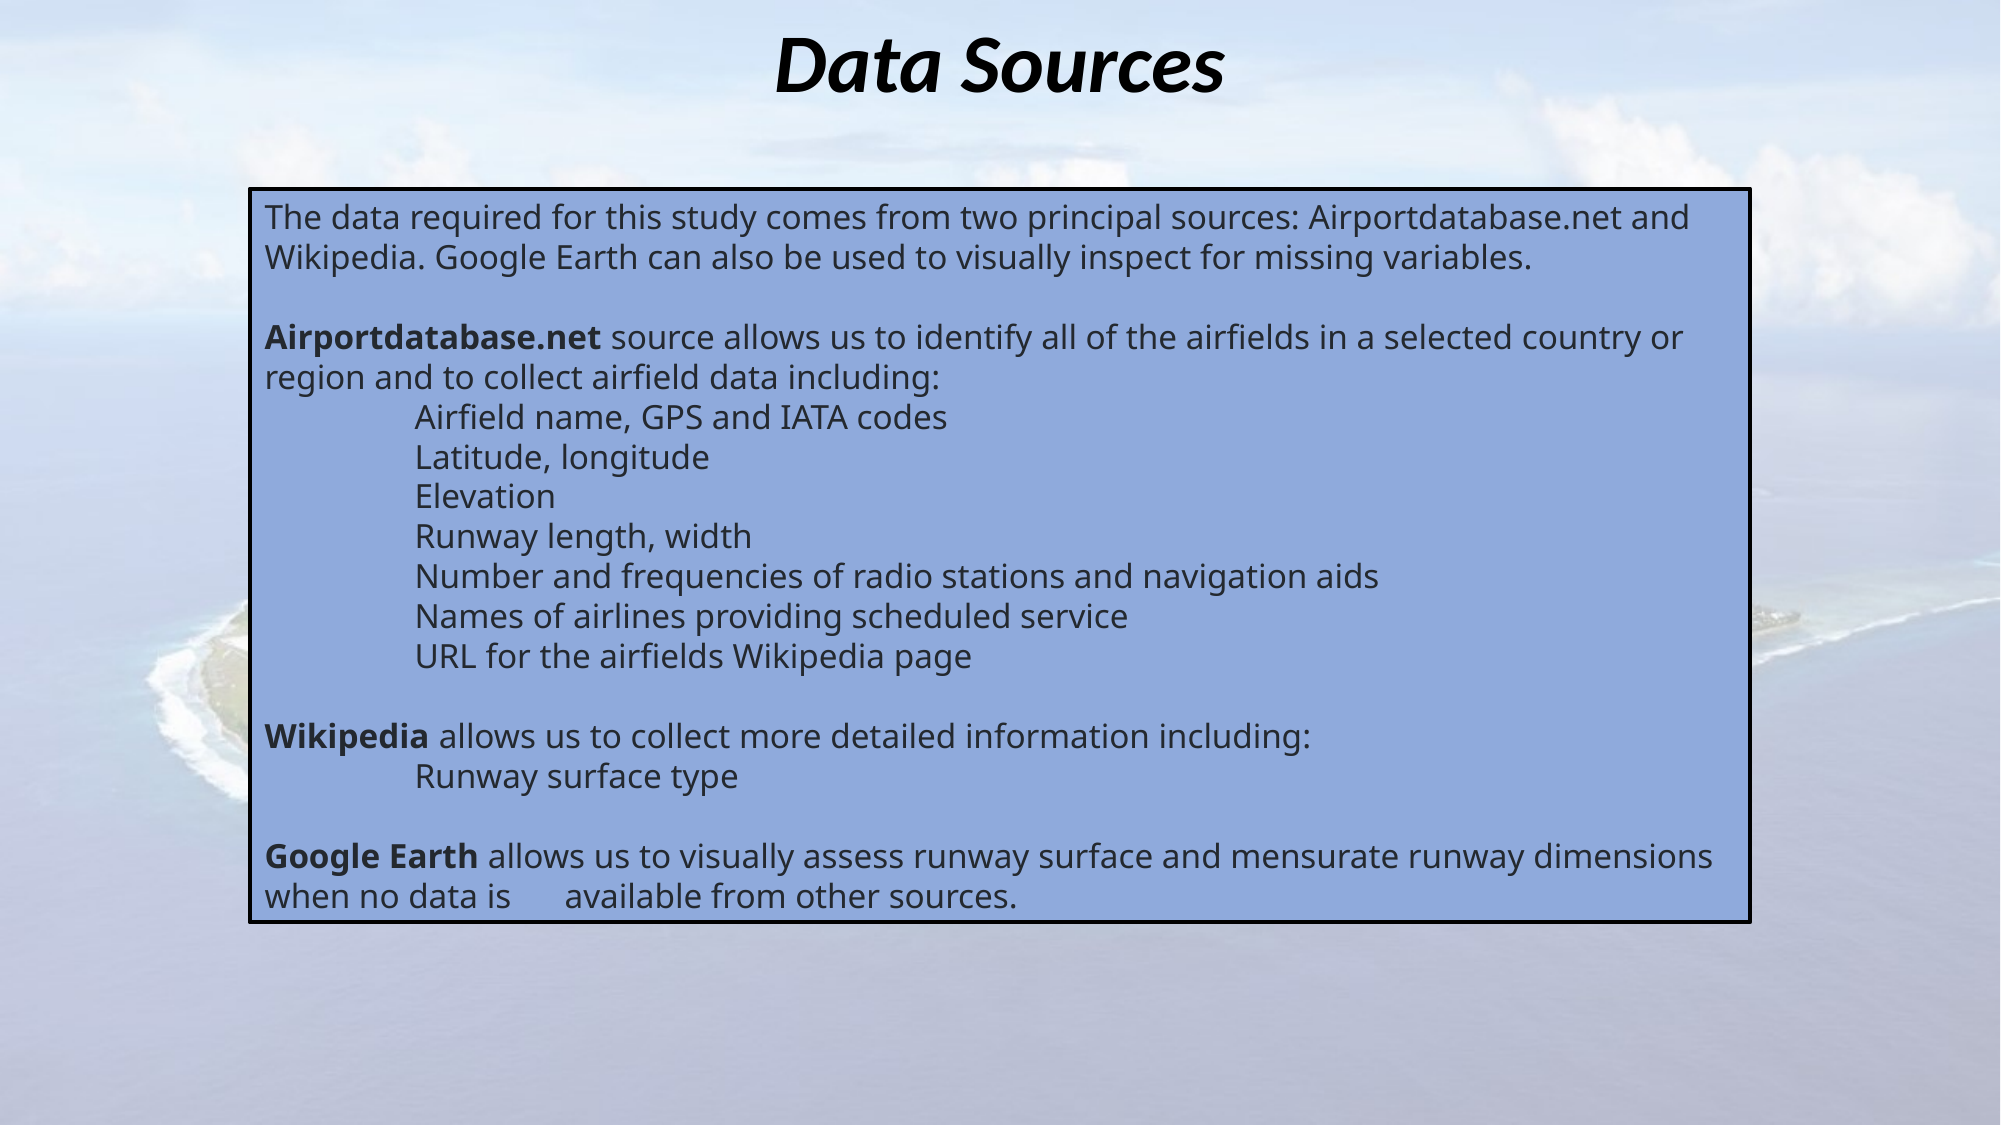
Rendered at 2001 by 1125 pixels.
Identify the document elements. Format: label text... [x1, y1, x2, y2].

text_box The data required for this study comes from two principal sources: Airportdatabase.net and Wikipedia. Google Earth can also be used to visually inspect for missing variables. Airportdatabase.net source allows us to identify all of the airfields in a selected country or region and to collect airfield data including: Airfield name, GPS and IATA codes Latitude, longitude Elevation Runway length, width Number and frequencies of radio stations and navigation aids Names of airlines providing scheduled service URL for the airfields Wikipedia page Wikipedia allows us to collect more detailed information including: Runway surface type Google Earth allows us to visually assess runway surface and mensurate runway dimensions when no data is available from other sources. [249, 188, 1750, 923]
picture [0, 0, 2001, 1125]
text_box Data Sources [760, 1, 1241, 117]
